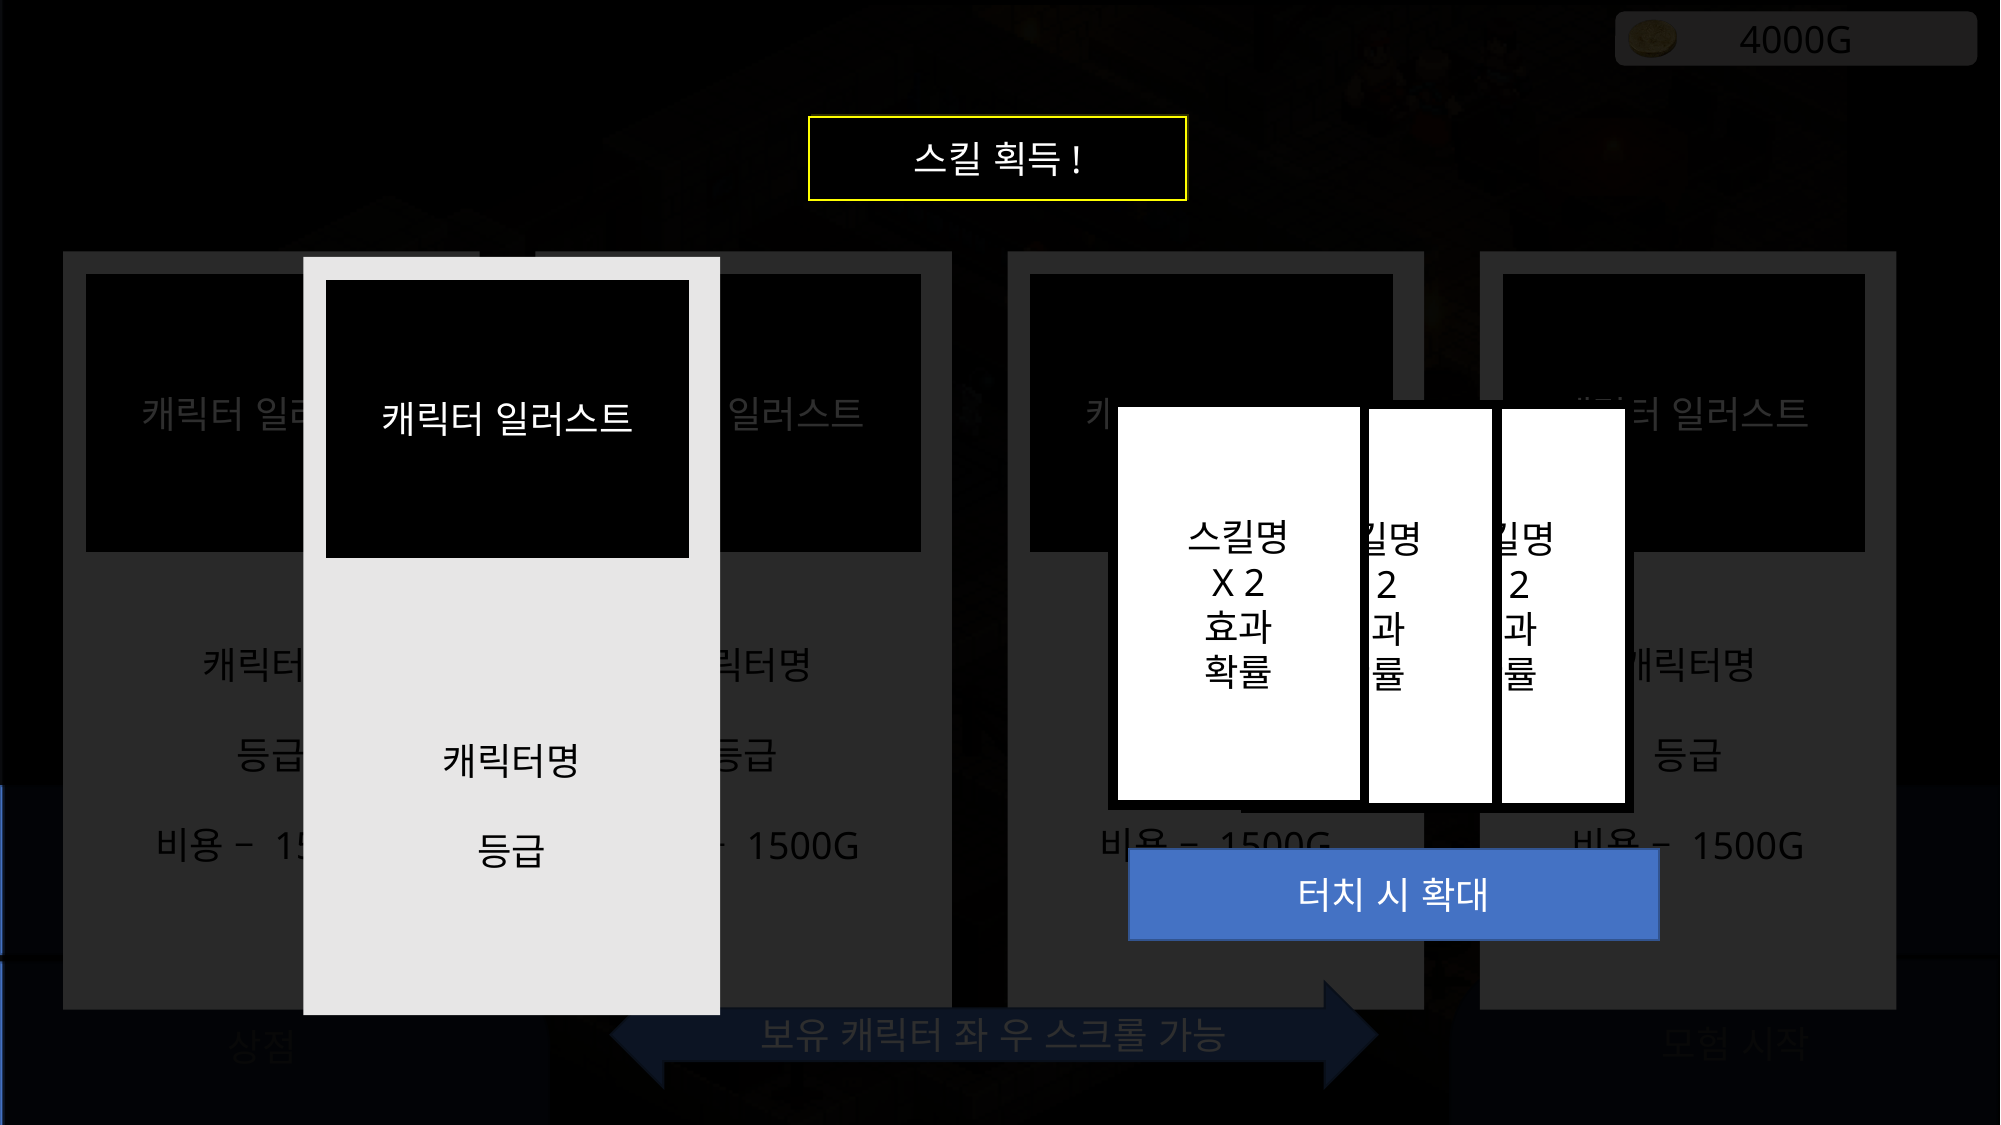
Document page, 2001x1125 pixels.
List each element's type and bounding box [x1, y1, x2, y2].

picture [88, 5, 1847, 1125]
text_box [4, 0, 2000, 1125]
